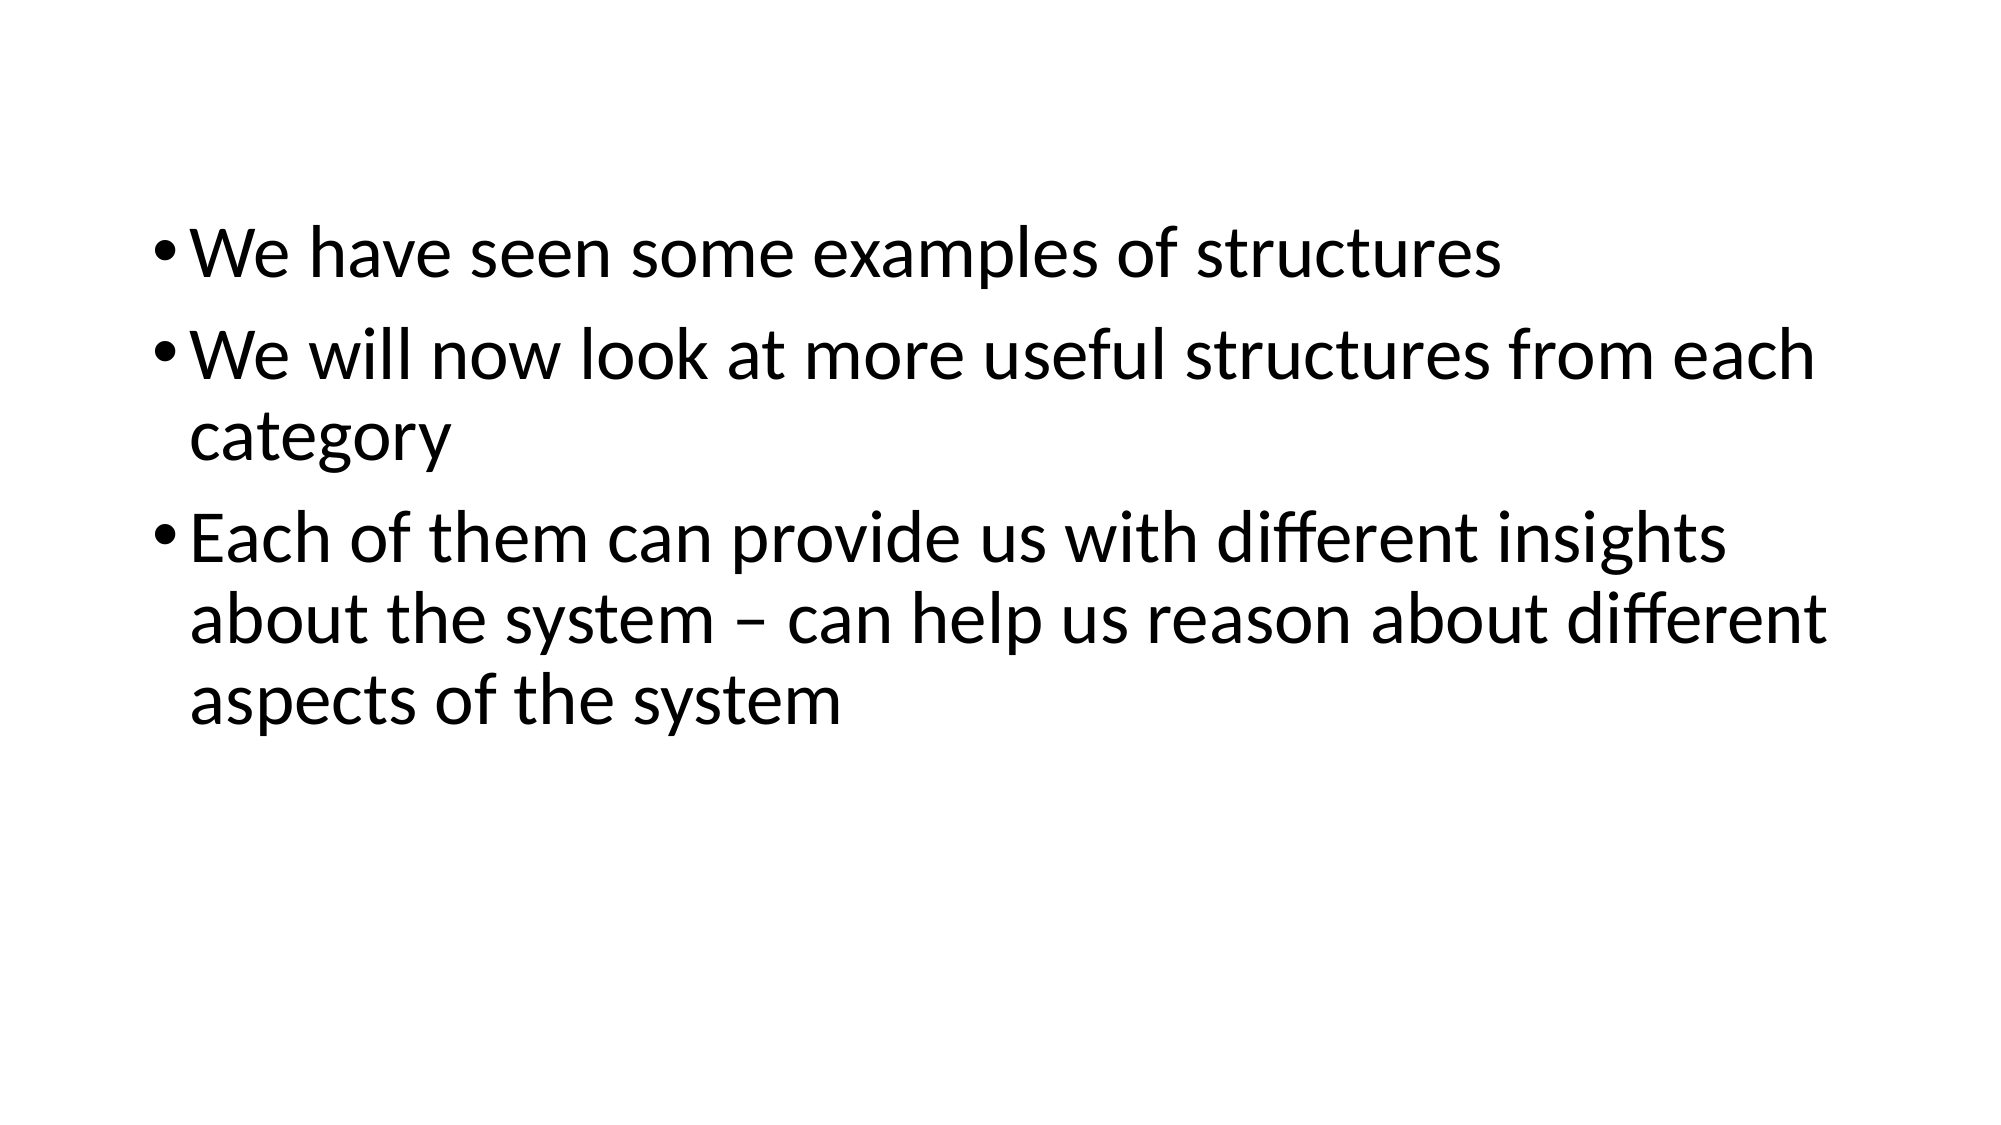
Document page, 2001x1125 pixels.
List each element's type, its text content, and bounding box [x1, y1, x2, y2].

list We have seen some examples of structures We will now look at more useful structures from each category Each of them can provide us with different insights about the system – can help us reason about different aspects of the system [137, 205, 1863, 920]
